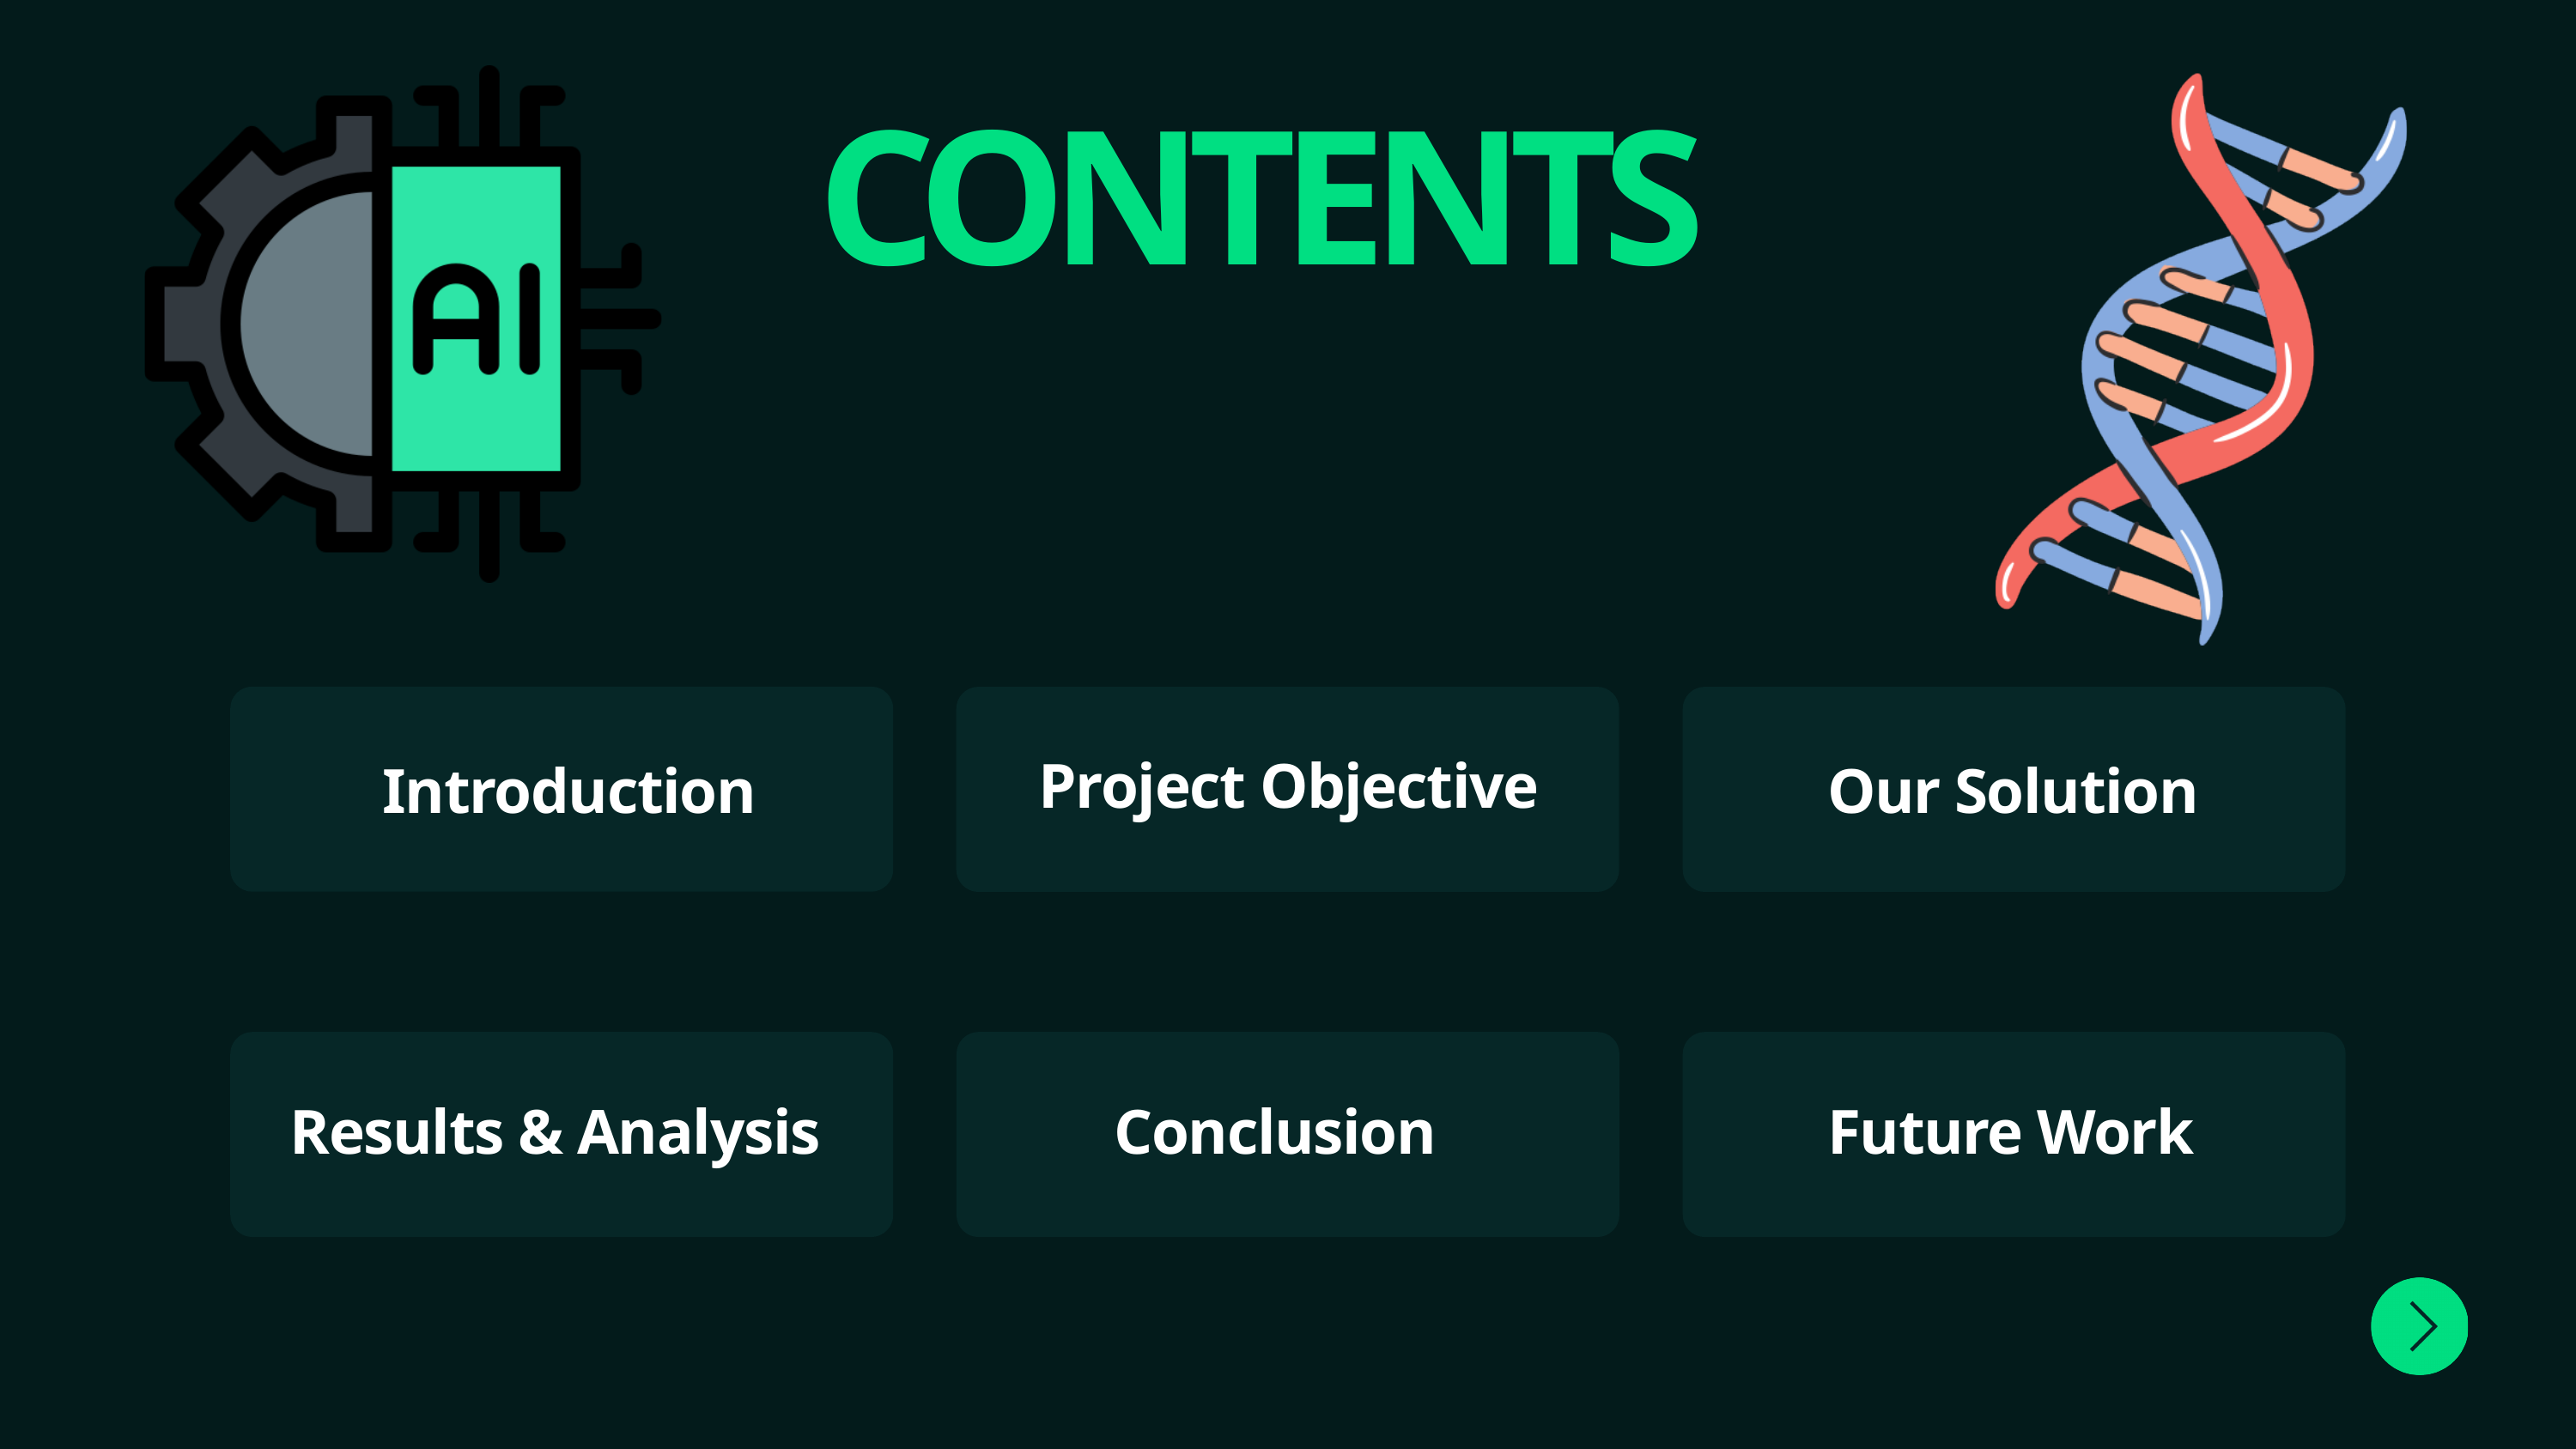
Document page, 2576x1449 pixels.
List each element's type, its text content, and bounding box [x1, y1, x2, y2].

text_box CONTENTS [817, 135, 1759, 460]
text_box [144, 65, 662, 583]
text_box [229, 1031, 894, 1238]
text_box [956, 1031, 1620, 1238]
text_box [1682, 1031, 2346, 1238]
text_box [956, 686, 1619, 893]
text_box [2371, 1277, 2469, 1375]
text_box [229, 686, 894, 892]
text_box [1682, 686, 2346, 893]
text_box [1995, 65, 2408, 646]
